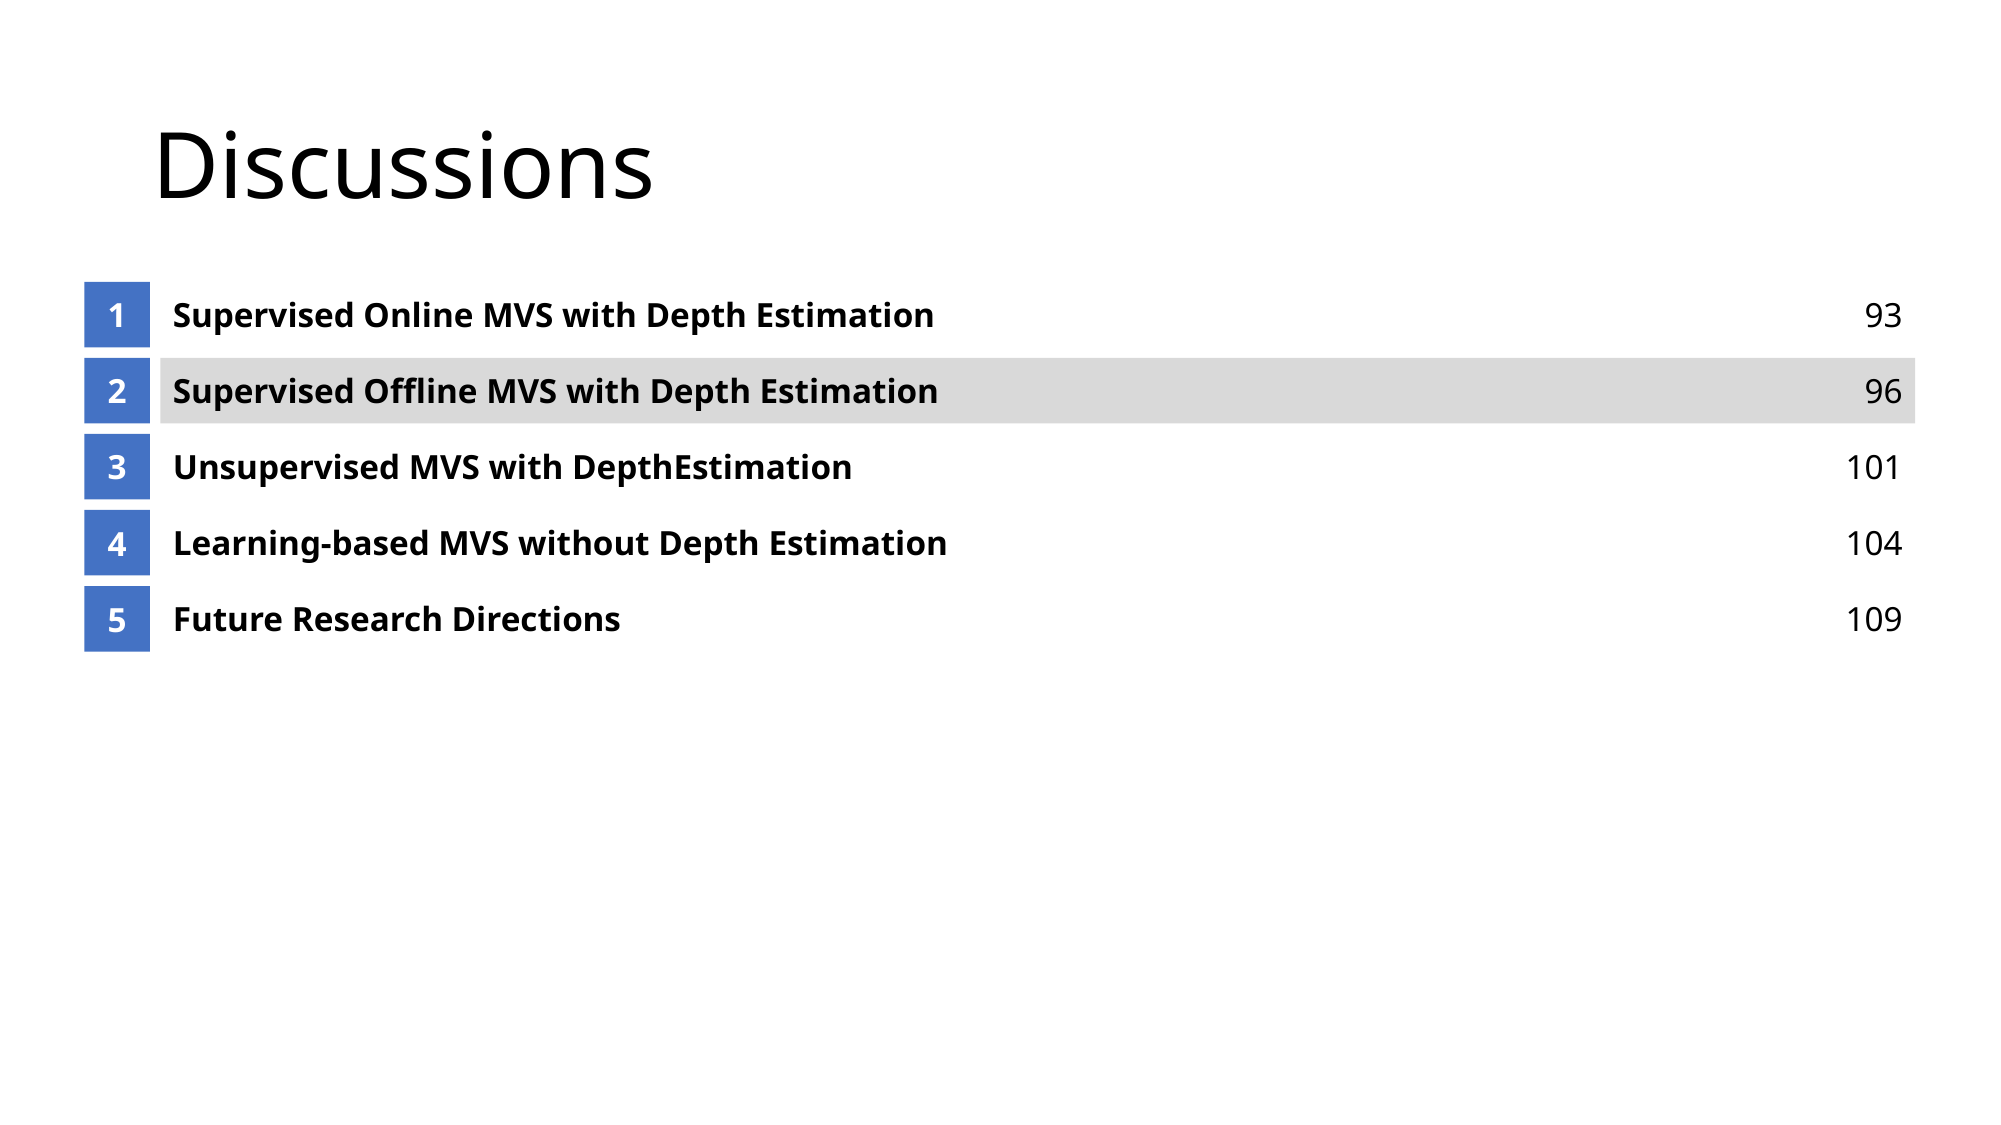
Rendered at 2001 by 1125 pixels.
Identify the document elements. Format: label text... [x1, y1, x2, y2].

text_box 109 [1884, 585, 1904, 653]
text_box Future Research Directions [159, 585, 894, 653]
text_box 5 [83, 585, 151, 653]
text_box [1904, 357, 1916, 424]
text_box 4 [83, 509, 151, 577]
text_box 96 [1884, 357, 1904, 424]
text_box 93 [1884, 281, 1904, 348]
title Discussions [137, 59, 1863, 278]
text_box Learning-based MVS without Depth Estimation [159, 509, 894, 577]
text_box 3 [83, 433, 151, 500]
text_box 1 [83, 281, 151, 348]
text_box Supervised Online MVS with Depth Estimation [159, 281, 894, 348]
text_box 104 [1884, 509, 1904, 577]
text_box Unsupervised MVS with DepthEstimation [159, 433, 894, 500]
text_box 2 [83, 357, 151, 424]
text_box Supervised Offline MVS with Depth Estimation [159, 357, 894, 424]
text_box [894, 357, 1884, 424]
text_box 101 [1884, 433, 1904, 500]
